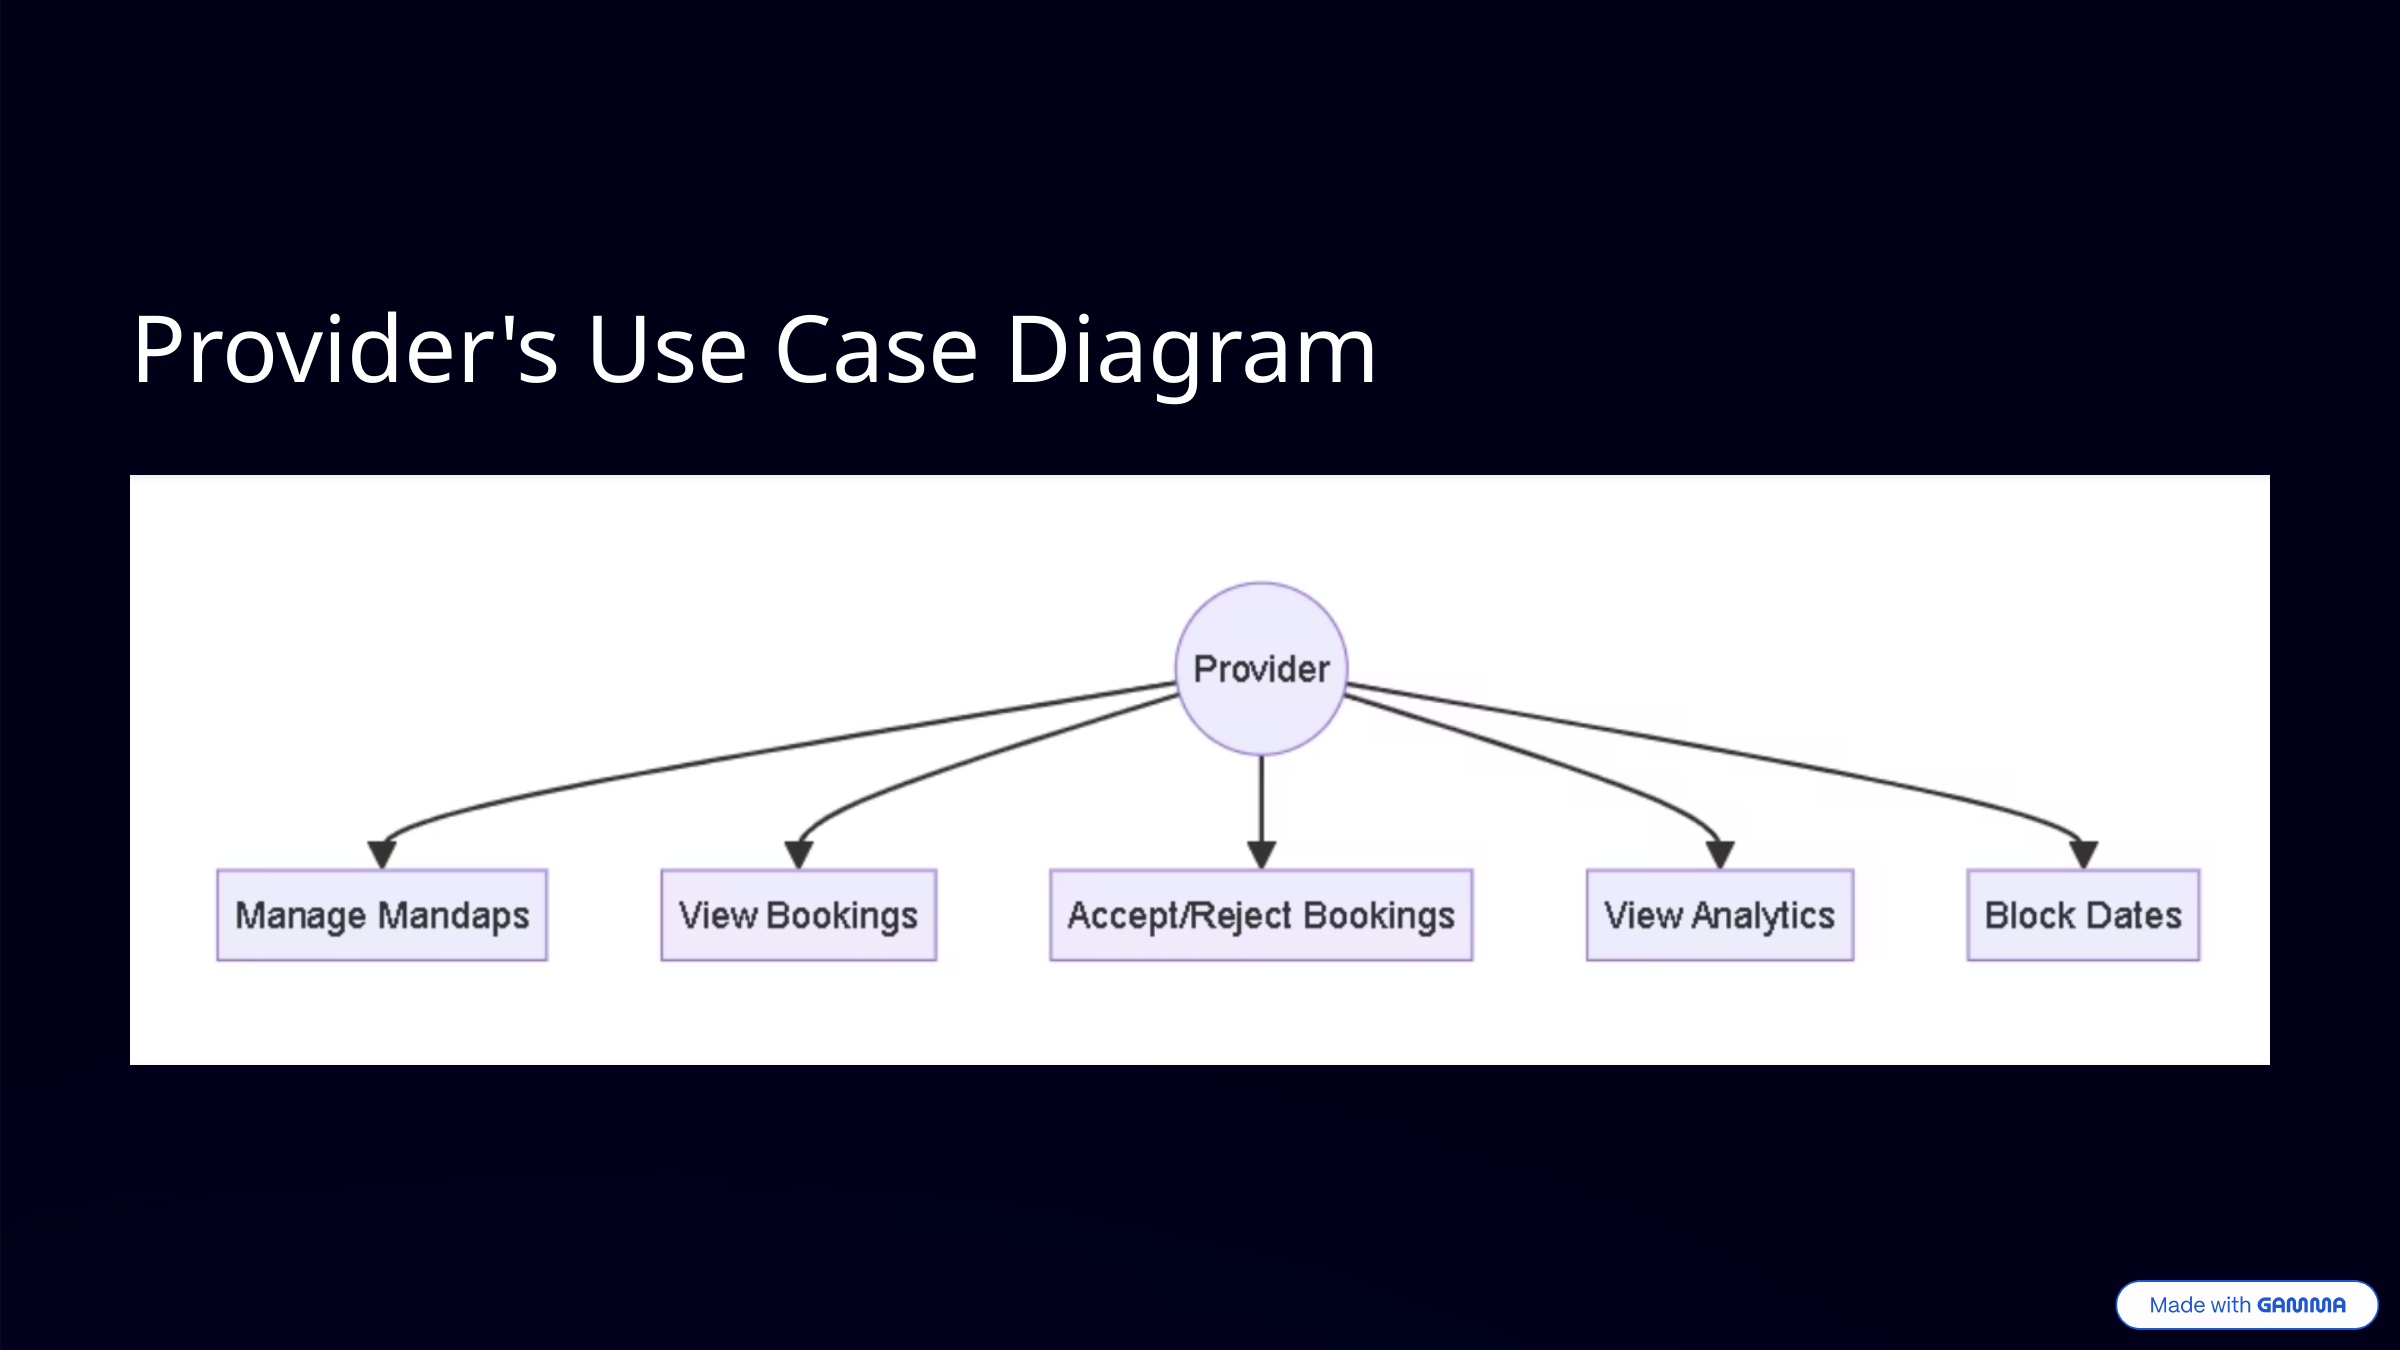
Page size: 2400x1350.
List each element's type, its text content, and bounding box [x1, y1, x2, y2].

picture [130, 475, 2270, 1065]
text_box Provider's Use Case Diagram [130, 285, 1325, 402]
picture [2106, 1271, 2389, 1339]
